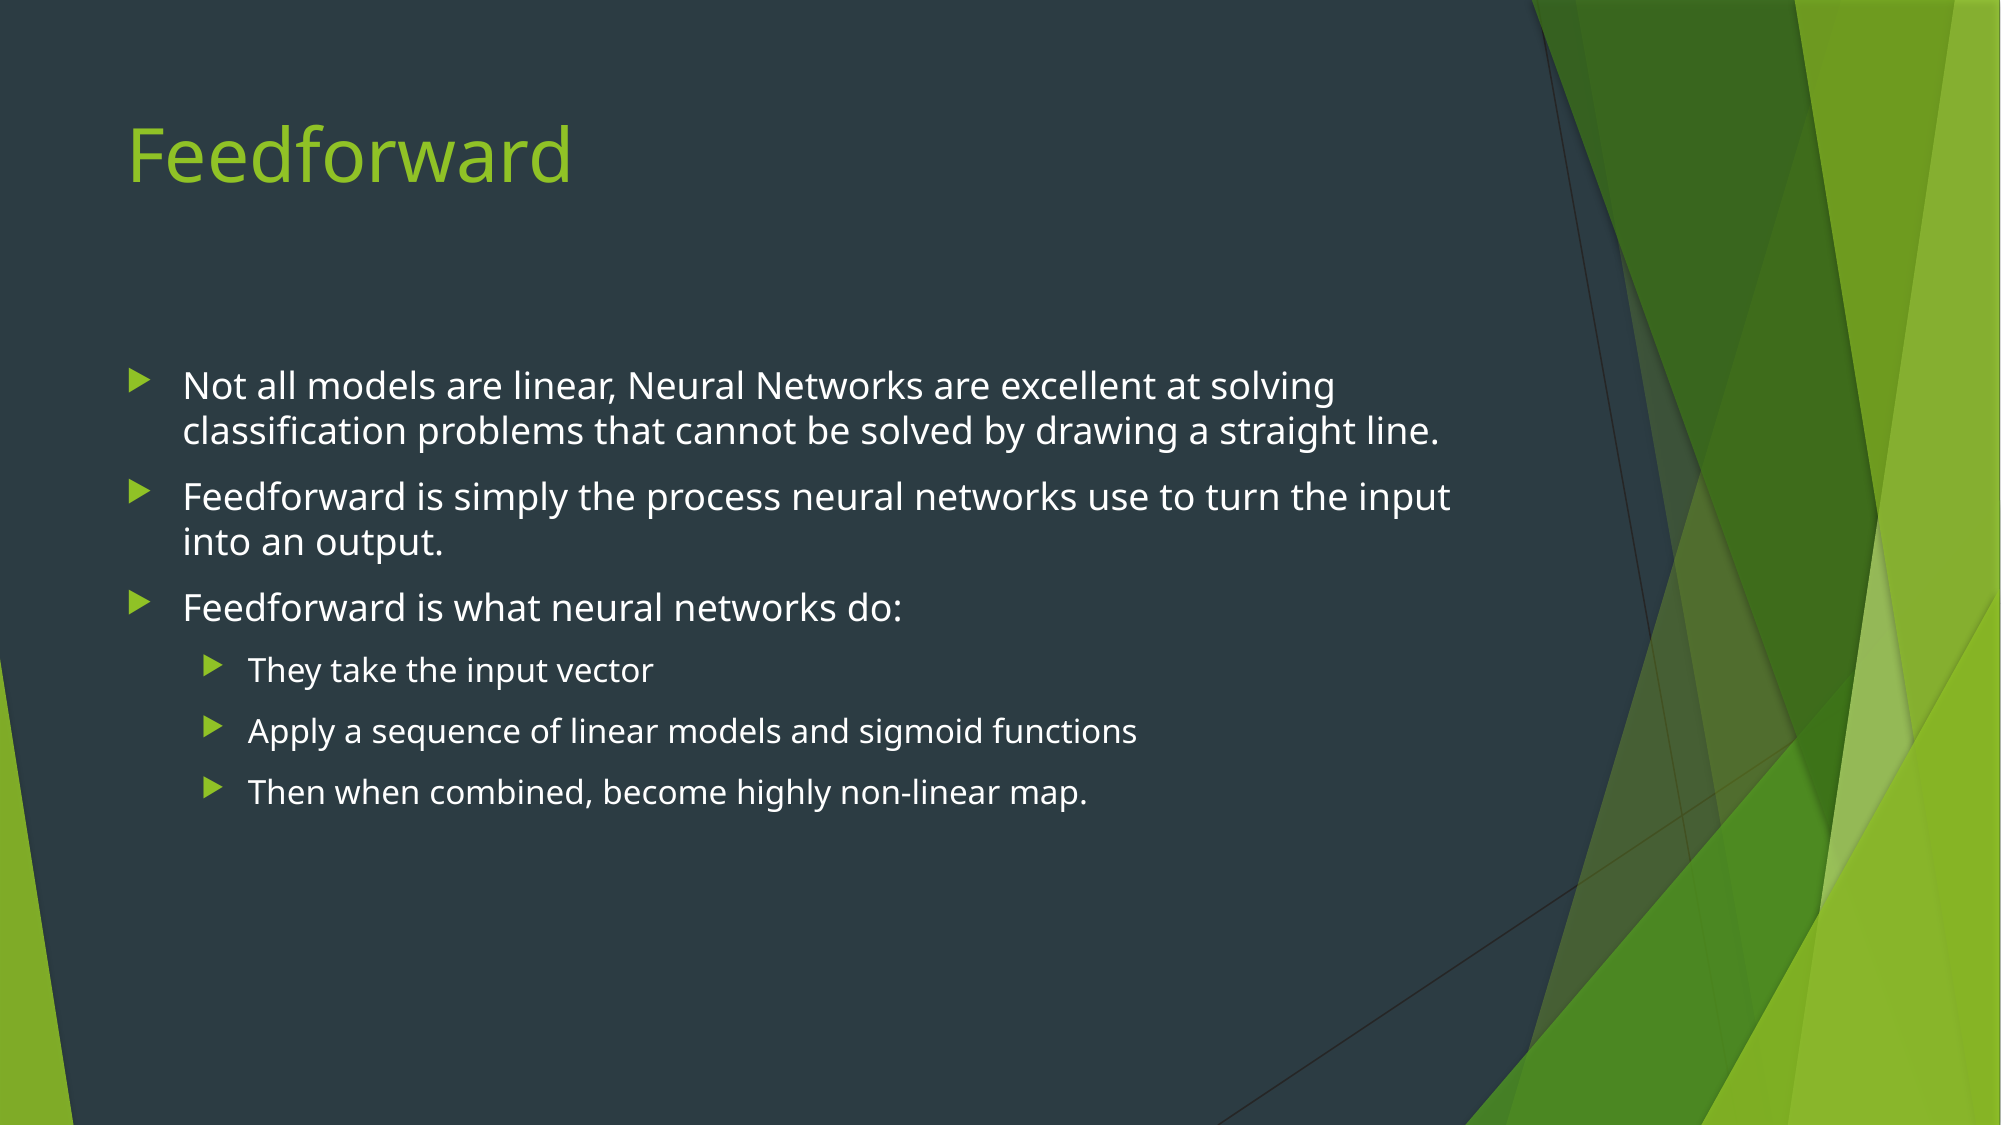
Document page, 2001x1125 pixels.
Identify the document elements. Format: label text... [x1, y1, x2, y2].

list Not all models are linear, Neural Networks are excellent at solving classification problems that cannot be solved by drawing a straight line. Feedforward is simply the process neural networks use to turn the input into an output. Feedforward is what neural networks do: They take the input vector Apply a sequence of linear models and sigmoid functions Then when combined, become highly non-linear map. [111, 354, 1522, 992]
title Feedforward [111, 99, 1522, 317]
